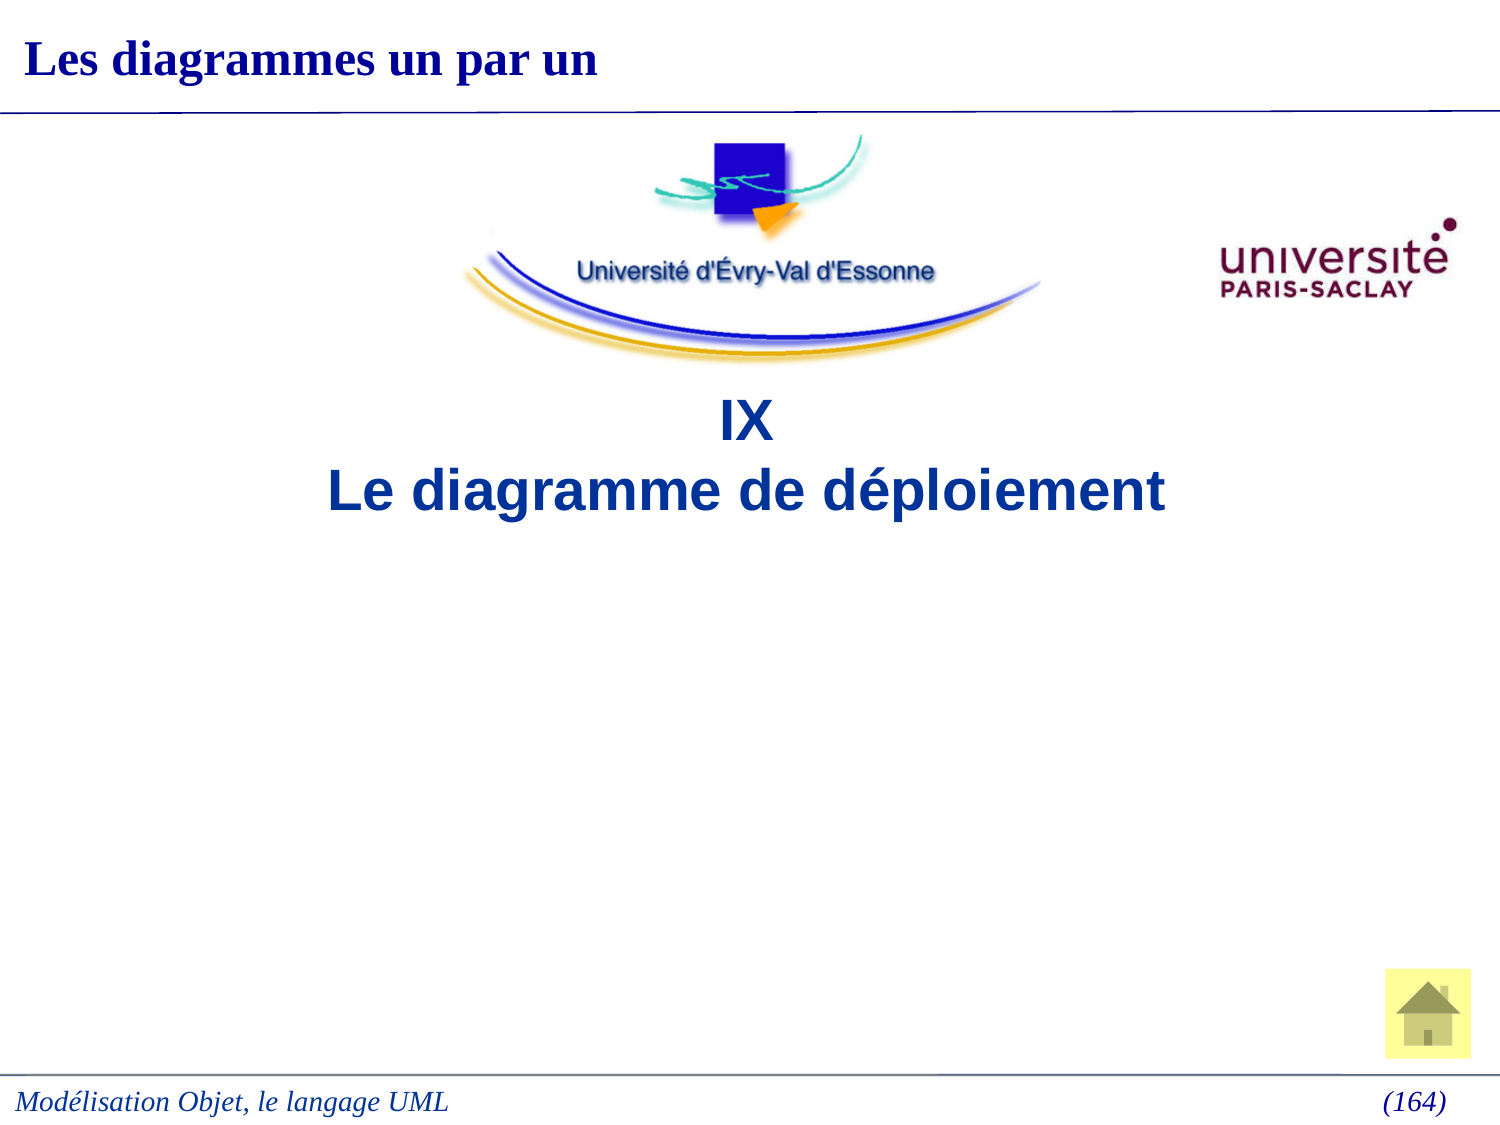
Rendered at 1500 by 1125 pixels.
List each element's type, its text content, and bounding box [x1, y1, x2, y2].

text_box [1385, 968, 1472, 1059]
text_box IX Le diagramme de déploiement [13, 374, 1480, 530]
footer Modélisation Objet, le langage UML [0, 1074, 850, 1120]
text_box Les diagrammes un par un [9, 18, 1491, 94]
slide_number (164) [949, 1074, 1462, 1118]
picture [1209, 134, 1464, 389]
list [457, 129, 1049, 373]
